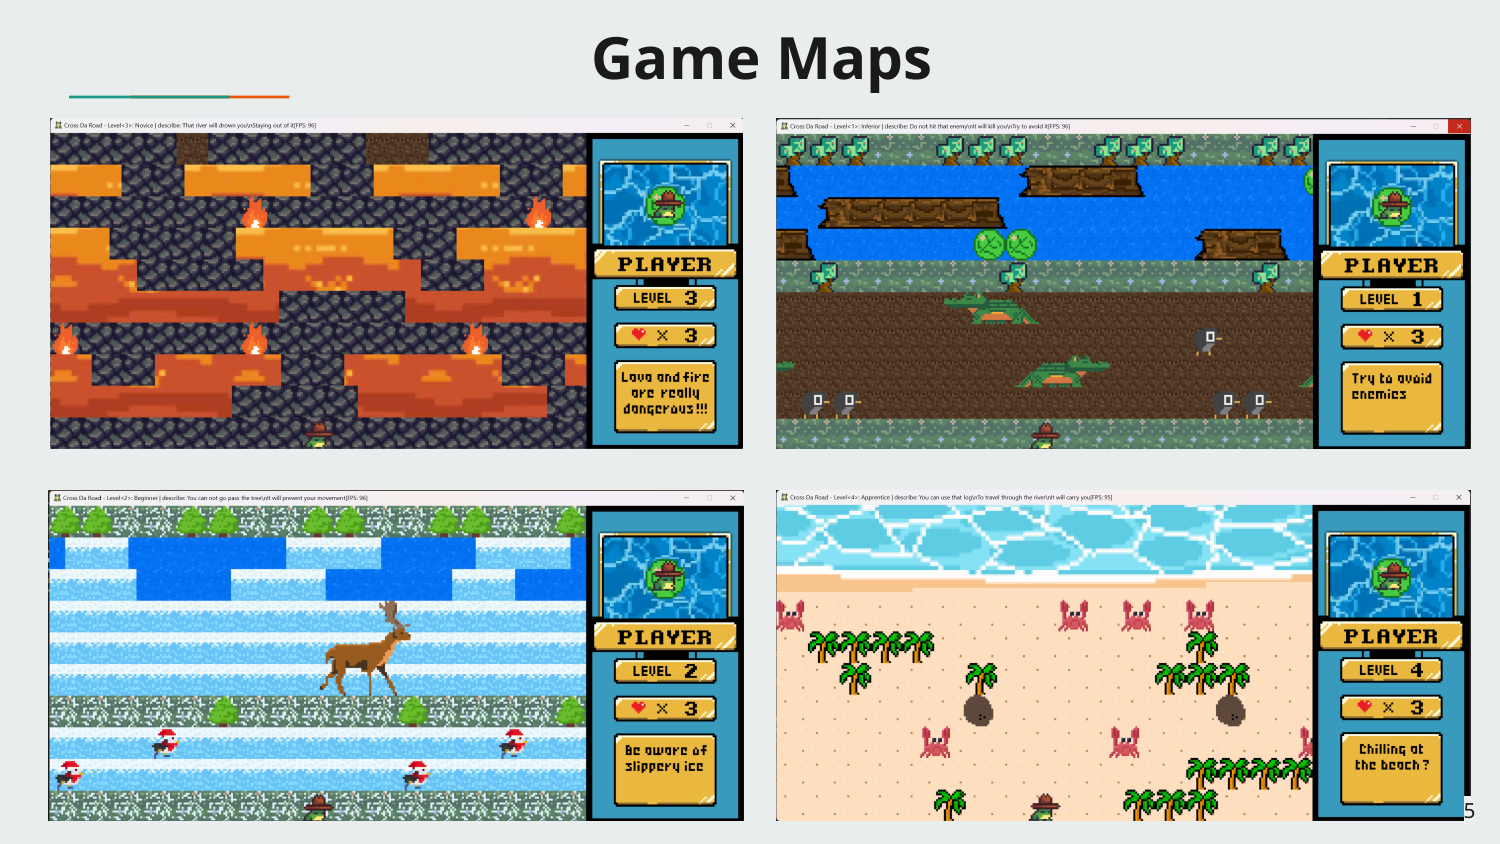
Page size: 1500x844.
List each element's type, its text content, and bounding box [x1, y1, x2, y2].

picture [50, 118, 743, 449]
slide_number ‹#› [1400, 779, 1491, 844]
picture [776, 118, 1471, 449]
picture [48, 490, 745, 821]
picture [776, 490, 1471, 821]
text_box Game Maps [517, 6, 1006, 93]
